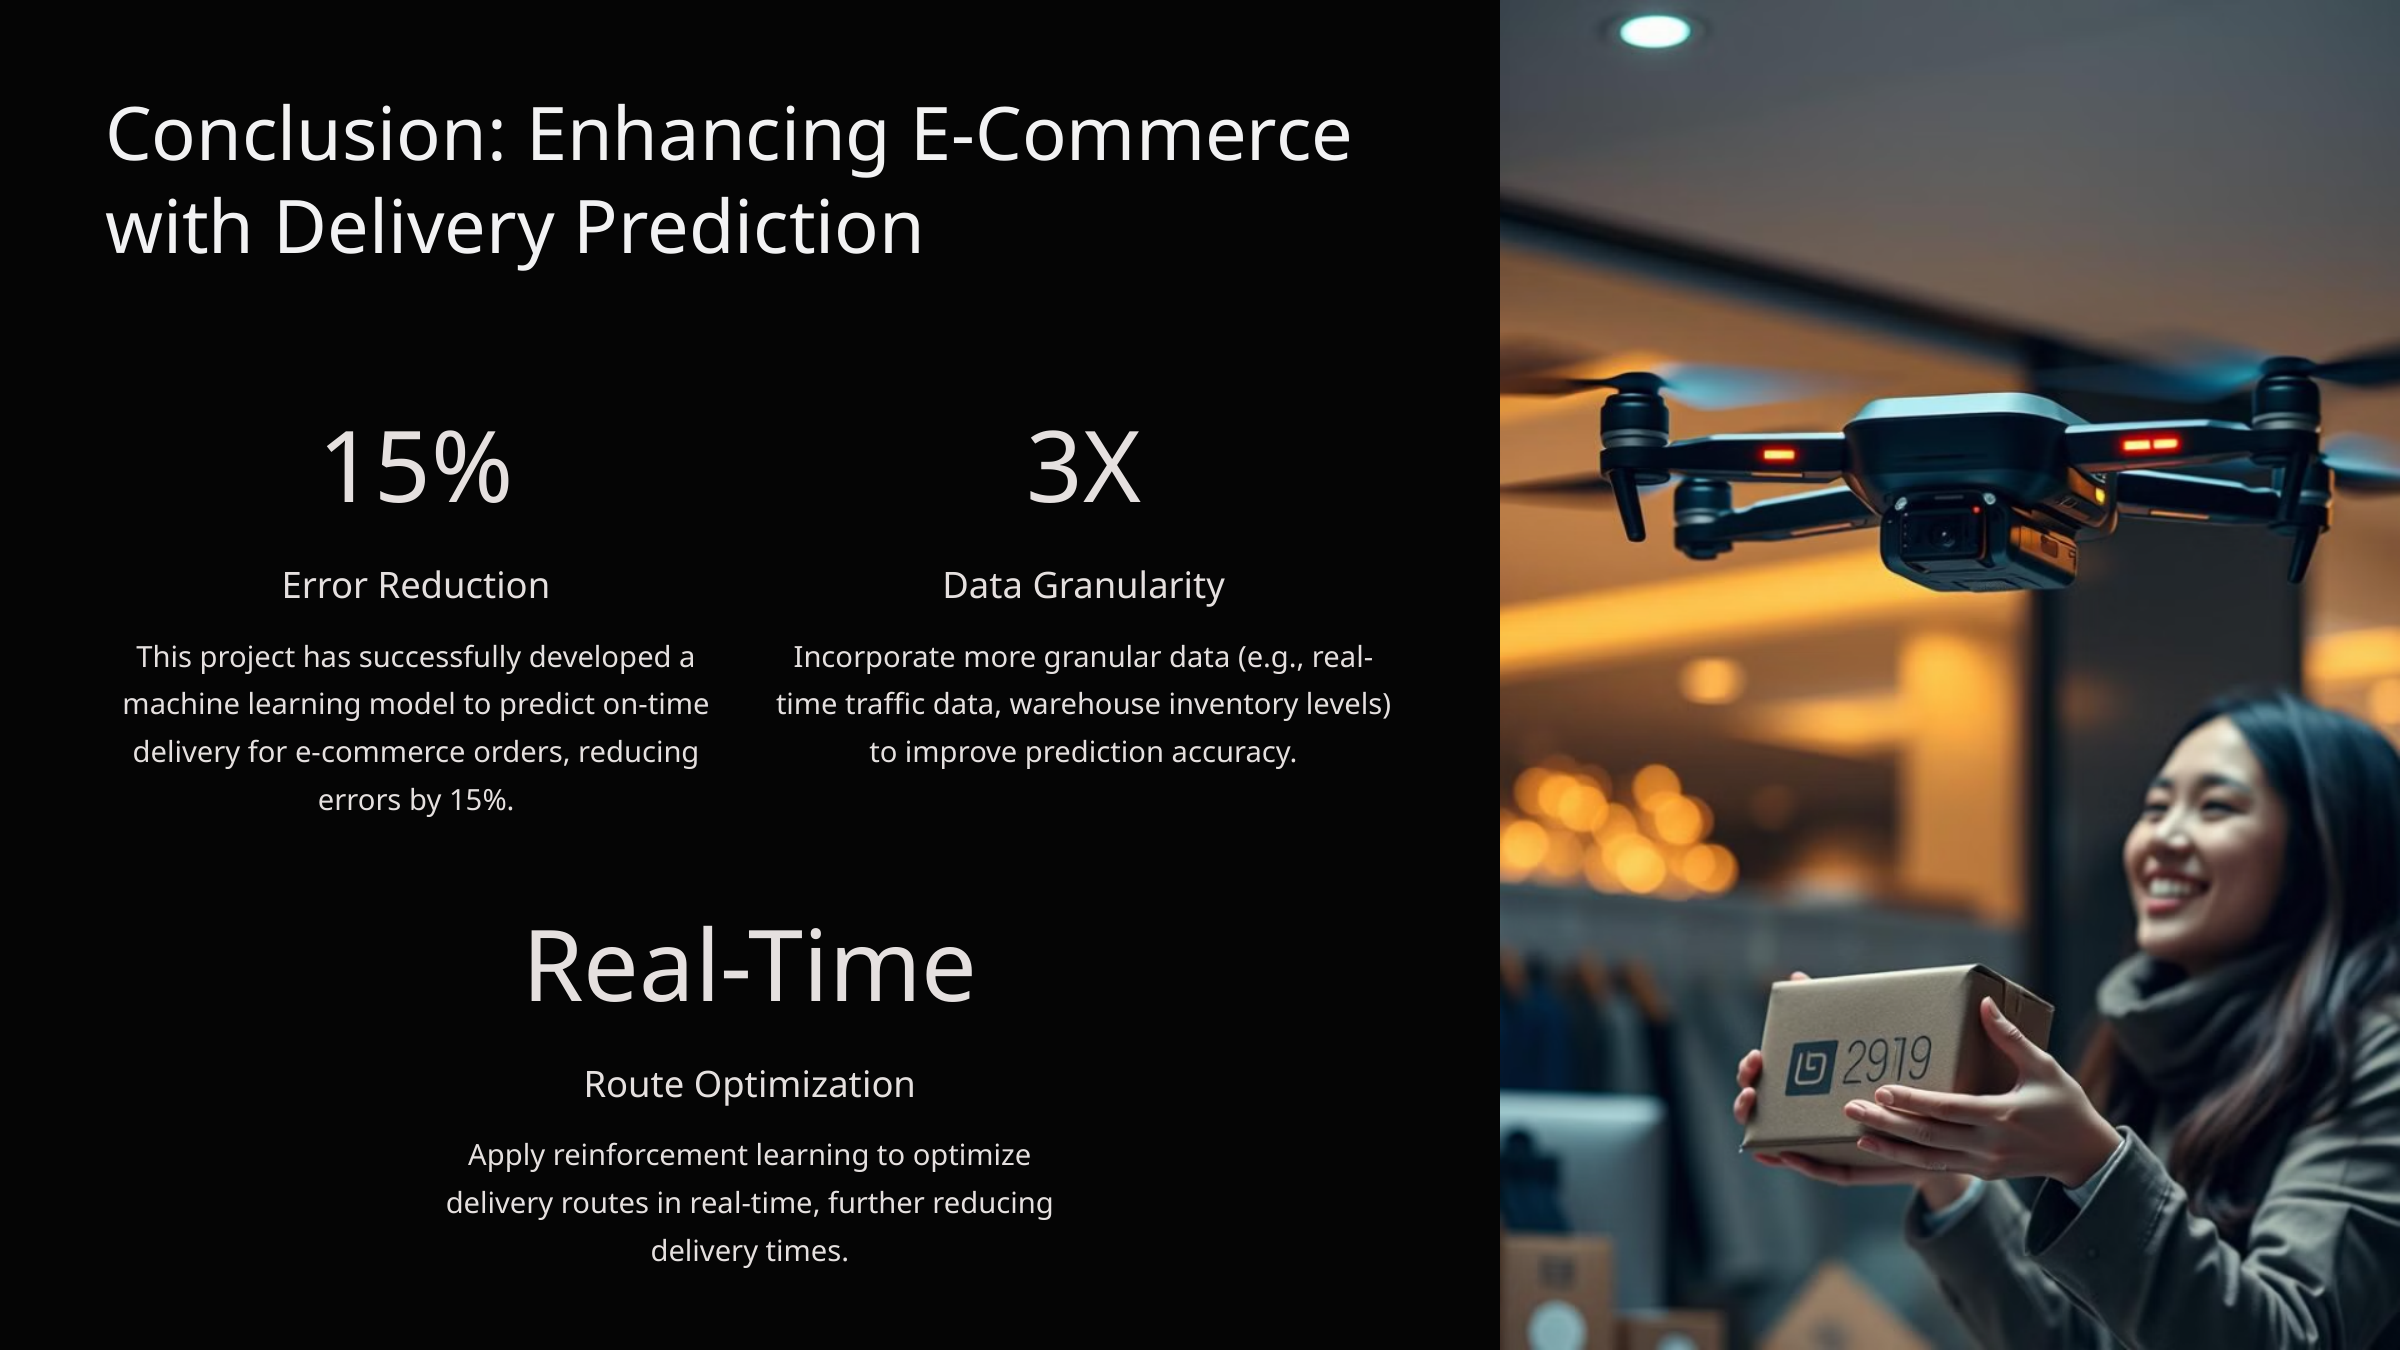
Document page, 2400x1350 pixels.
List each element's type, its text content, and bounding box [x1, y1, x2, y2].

text_box Route Optimization [562, 1058, 938, 1106]
text_box 15% [105, 423, 728, 523]
text_box Real-Time [438, 922, 1062, 1021]
text_box This project has successfully developed a machine learning model to predict on-time delivery for e-commerce orders, reducing errors by 15%. [105, 625, 728, 817]
text_box Data Granularity [896, 560, 1272, 608]
text_box Error Reduction [228, 560, 604, 608]
text_box Incorporate more granular data (e.g., real-time traffic data, warehouse inventory levels) to improve prediction accuracy. [772, 625, 1395, 770]
text_box Conclusion: Enhancing E-Commerce with Delivery Prediction [105, 82, 1396, 364]
picture [1499, 0, 2400, 1350]
text_box 3X [772, 423, 1395, 523]
text_box Apply reinforcement learning to optimize delivery routes in real-time, further reducing delivery times. [438, 1123, 1062, 1268]
